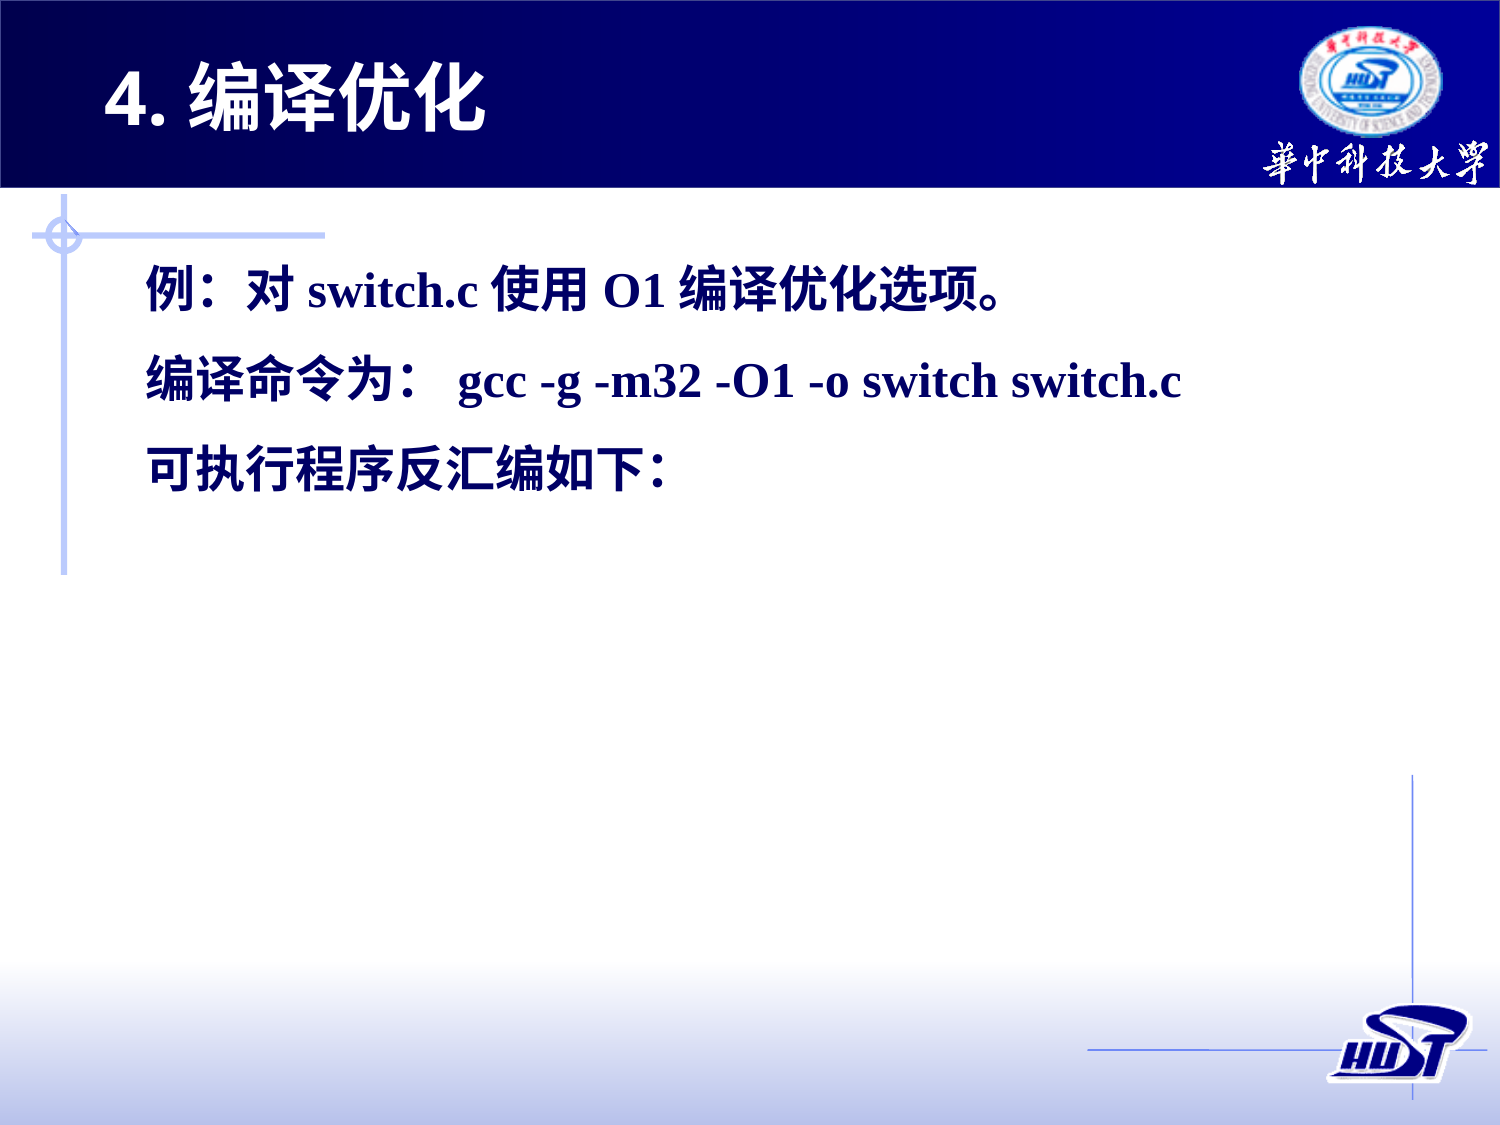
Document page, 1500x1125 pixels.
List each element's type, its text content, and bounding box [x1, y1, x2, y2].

text_box 例：对switch.c使用O1编译优化选项。 编译命令为：gcc -g -m32 -O1 -o switch switch.c 可执行程序反汇编如下： [43, 219, 1397, 522]
picture [1262, 140, 1488, 185]
text_box 4.编译优化 [89, 42, 1308, 148]
picture [1299, 26, 1443, 138]
